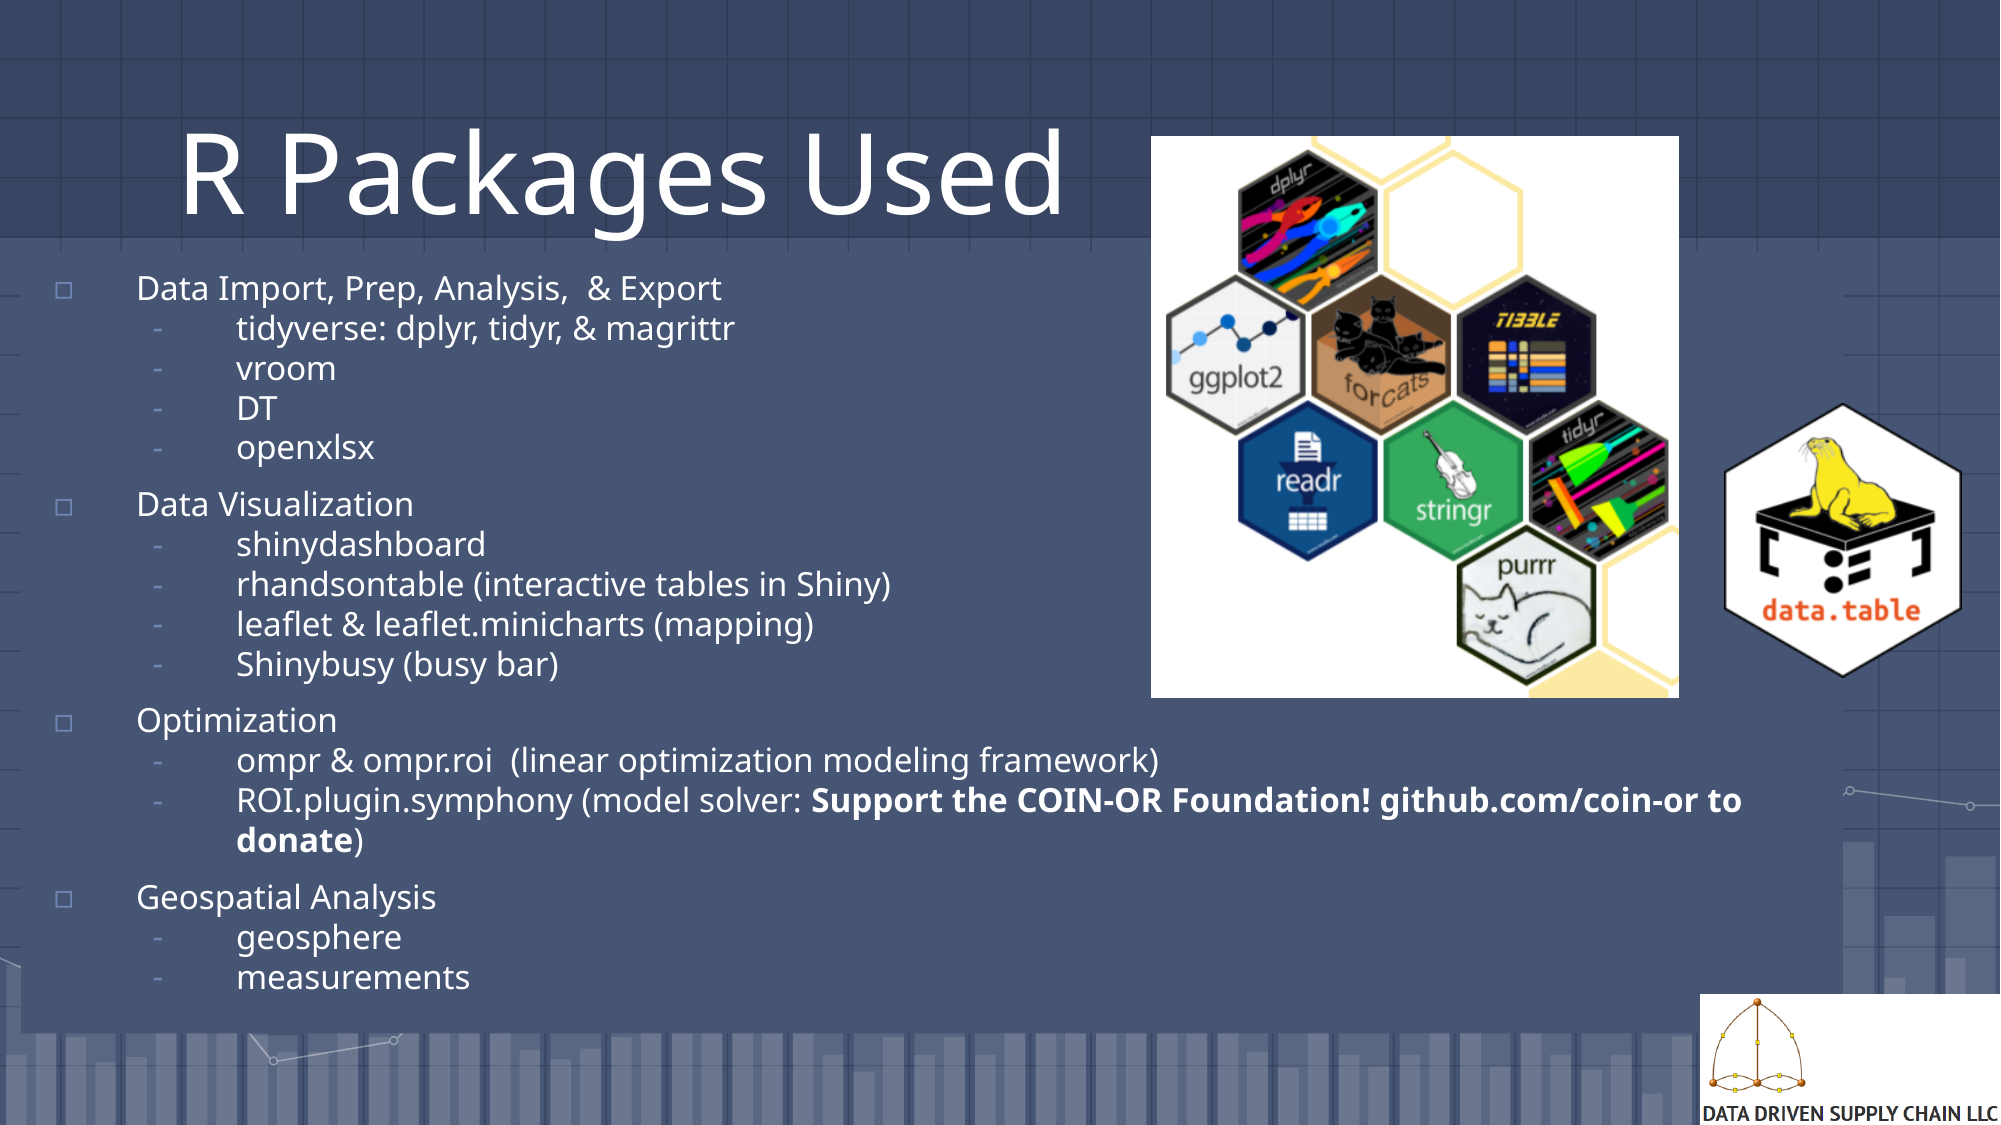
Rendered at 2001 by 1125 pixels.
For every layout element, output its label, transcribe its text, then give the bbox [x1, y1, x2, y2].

picture [1151, 136, 1679, 699]
list Data Import, Prep, Analysis, & Export tidyverse: dplyr, tidyr, & magrittr vroom DT openxlsx Data Visualization shinydashboard rhandsontable (interactive tables in Shiny) leaflet & leaflet.minicharts (mapping) Shinybusy (busy bar) Optimization ompr & ompr.roi (linear optimization modeling framework) ROI.plugin.symphony (model solver: Support the COIN-OR Foundation! github.com/coin-or to donate) Geospatial Analysis geosphere measurements [21, 252, 1843, 1034]
picture [1699, 994, 2000, 1125]
picture [1723, 403, 1962, 679]
title R Packages Used [161, 64, 1843, 252]
